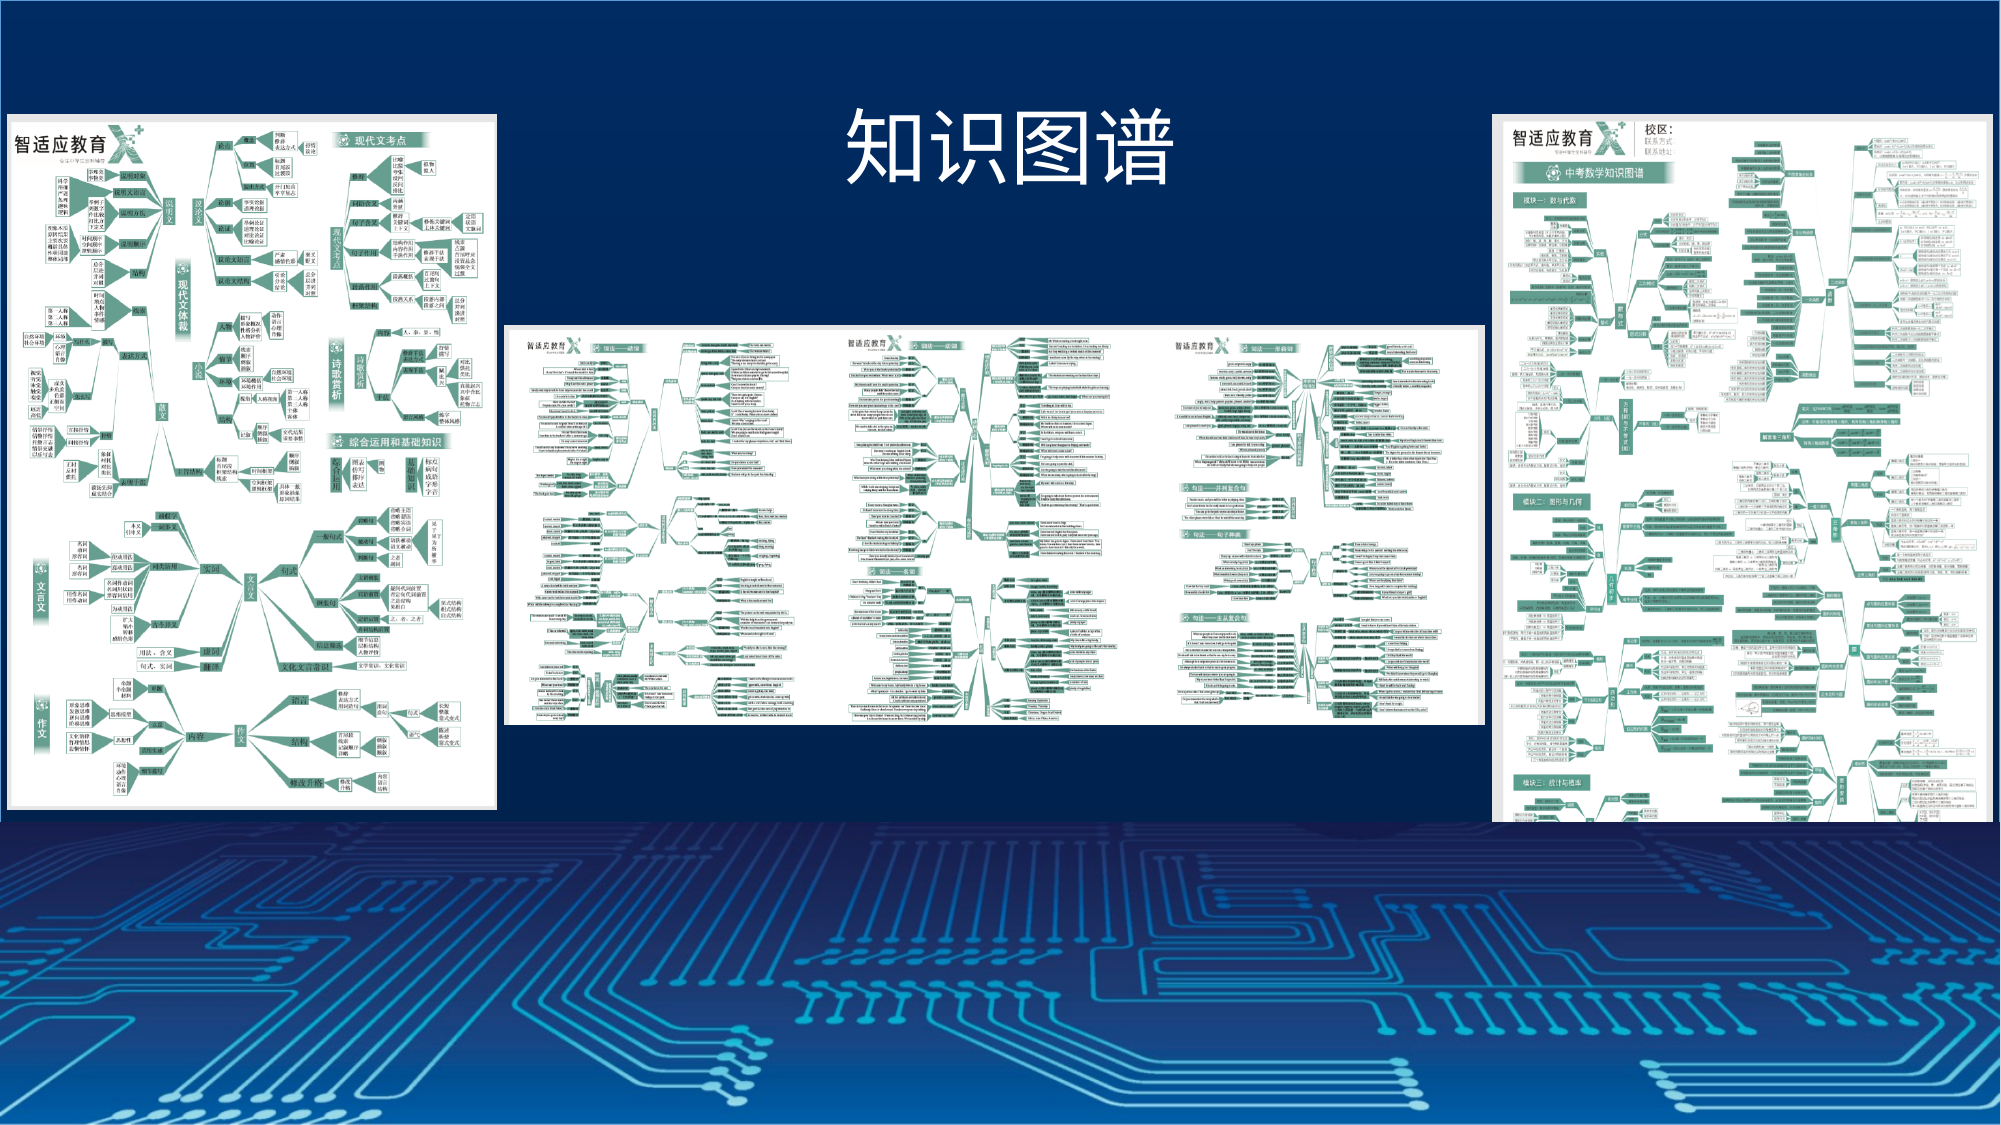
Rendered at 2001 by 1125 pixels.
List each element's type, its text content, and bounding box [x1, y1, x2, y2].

text_box 知识图谱 [637, 87, 1384, 203]
picture [6, 114, 497, 810]
picture [504, 325, 1486, 725]
picture [0, 114, 2000, 1125]
